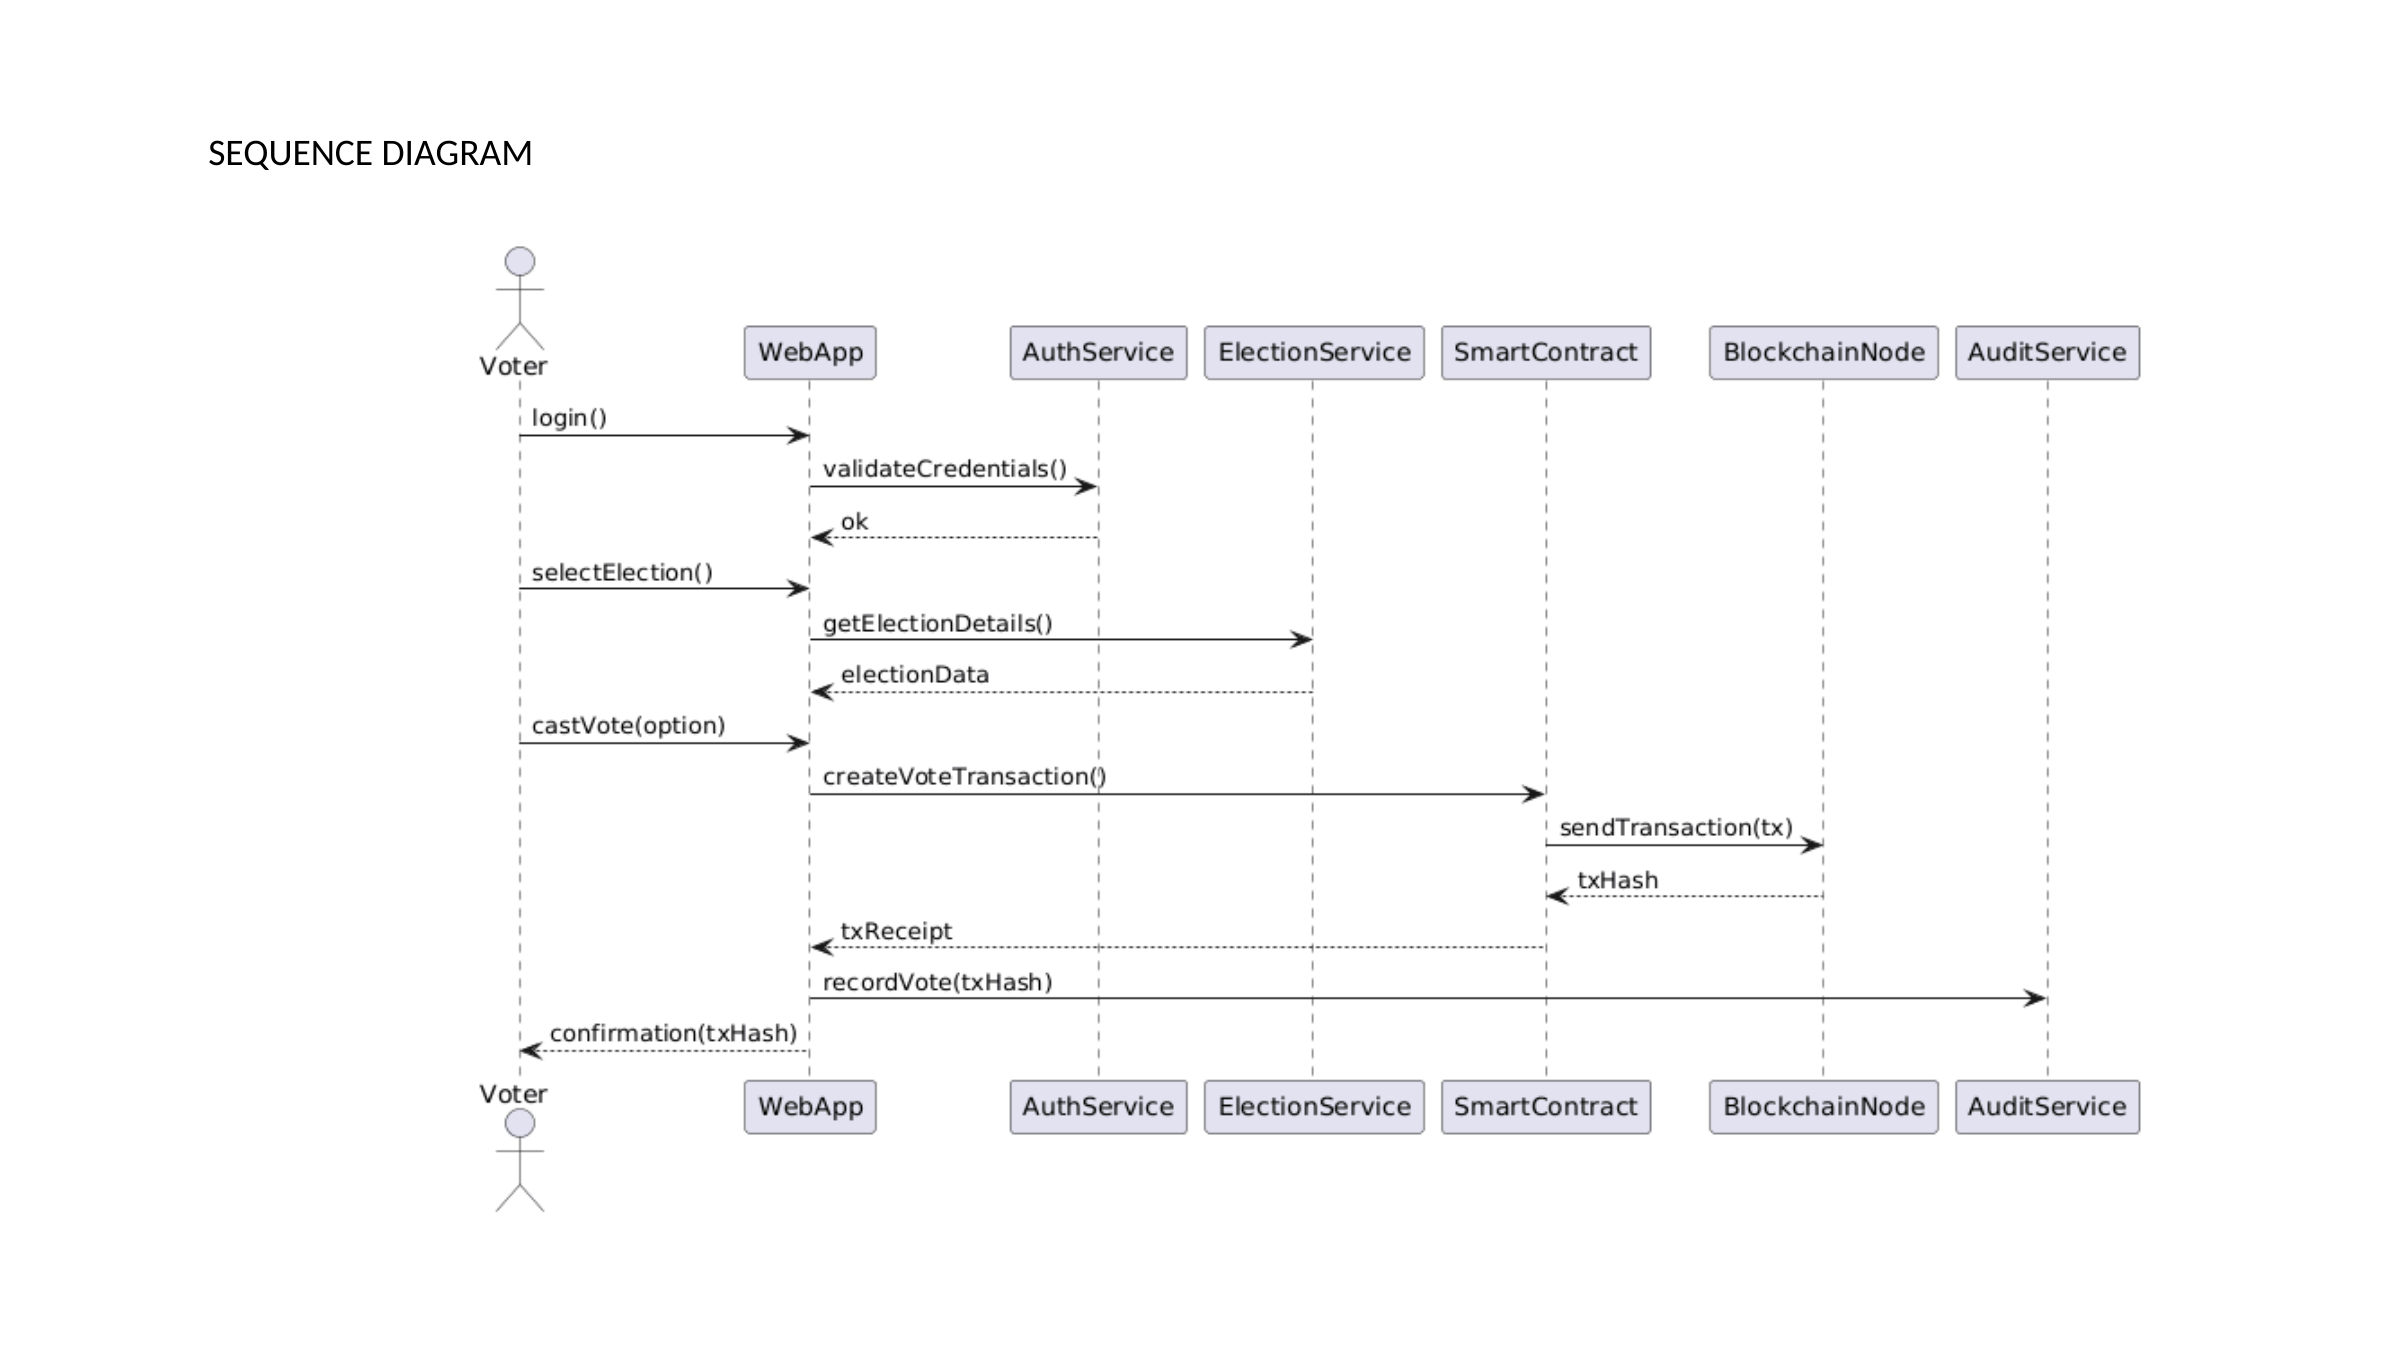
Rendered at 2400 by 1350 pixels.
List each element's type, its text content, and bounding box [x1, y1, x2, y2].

text_box SEQUENCE DIAGRAM [193, 120, 549, 181]
picture [470, 238, 2148, 1221]
